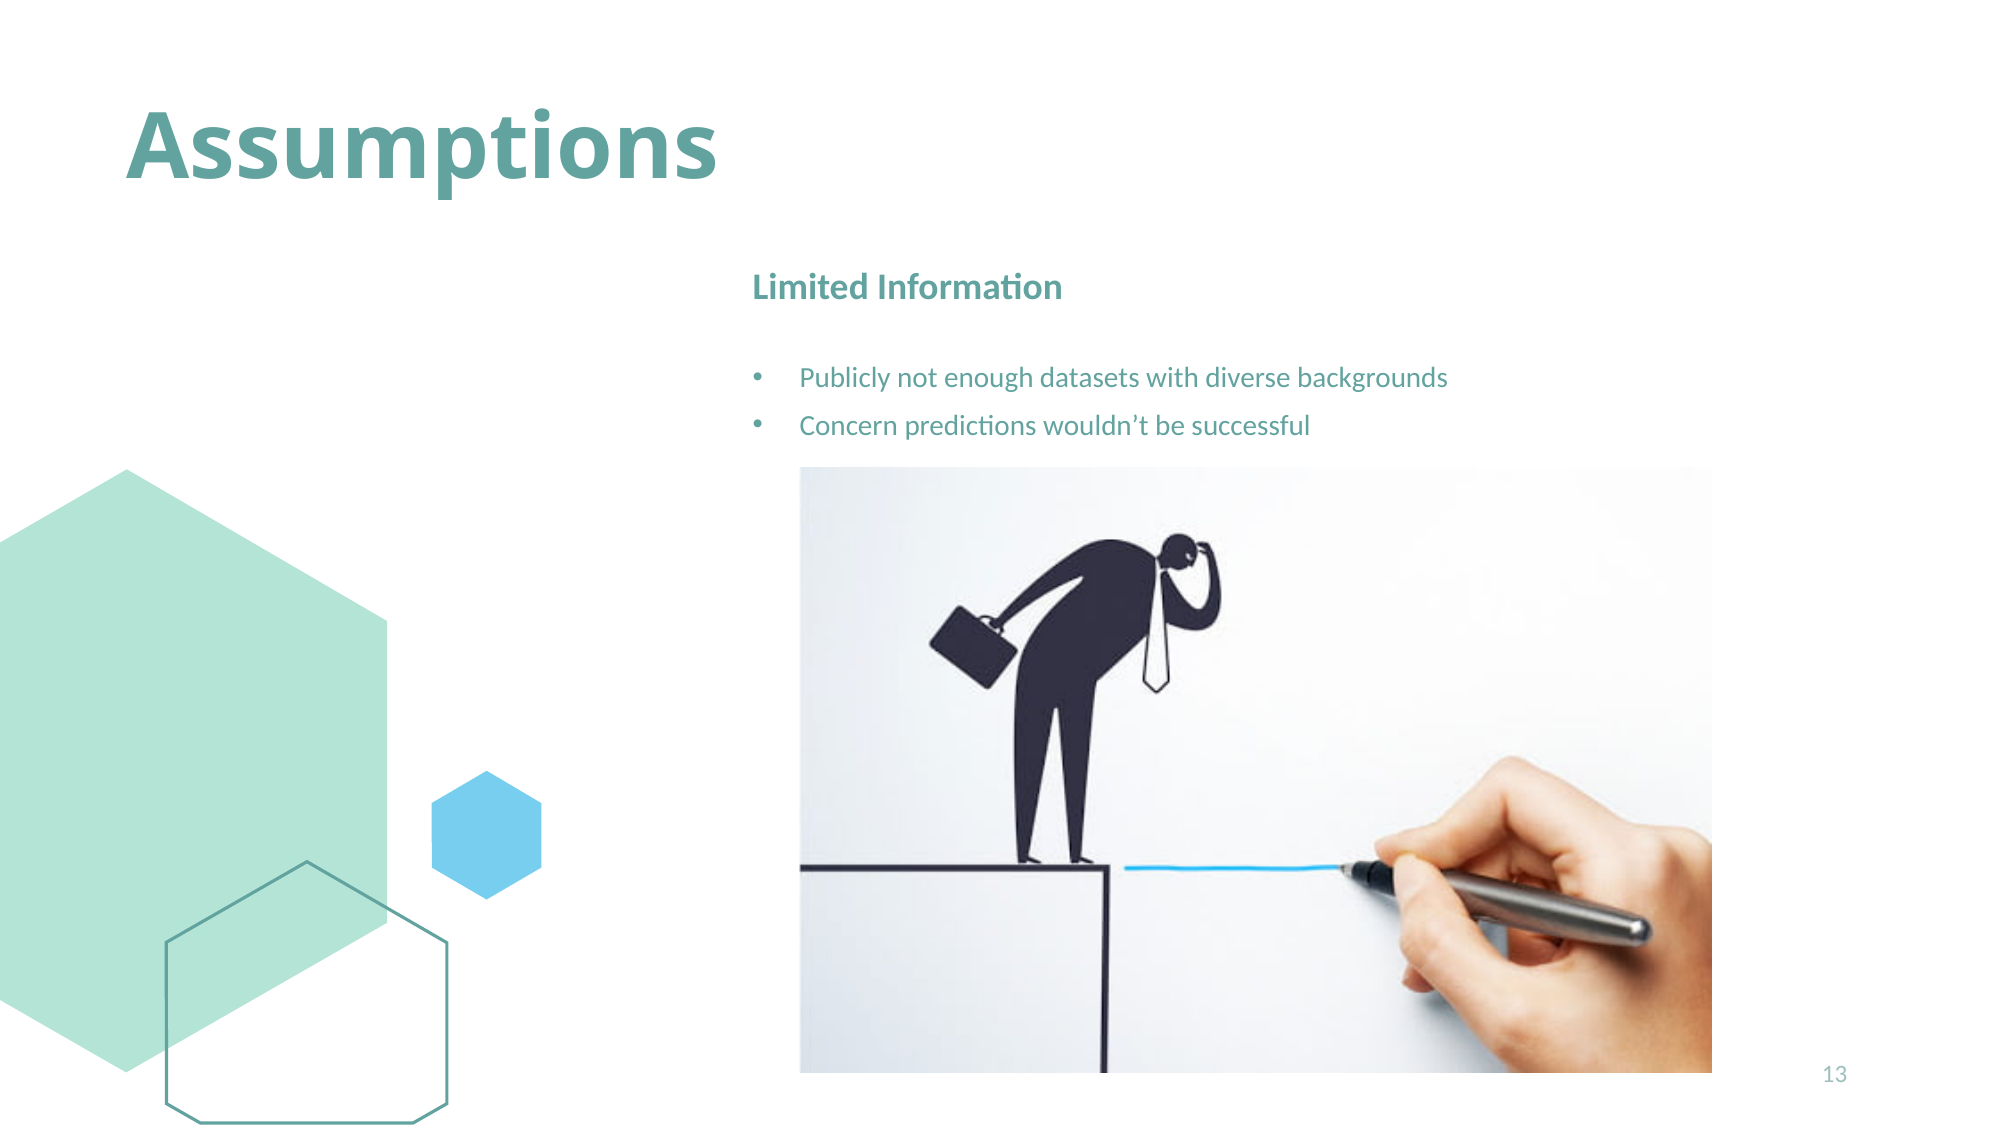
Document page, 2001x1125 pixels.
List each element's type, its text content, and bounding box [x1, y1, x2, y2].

slide_number 13 [1412, 1042, 1863, 1103]
picture [799, 467, 1712, 1073]
list Limited Information [737, 245, 1585, 315]
title Assumptions [111, 91, 768, 210]
list Publicly not enough datasets with diverse backgrounds Concern predictions wouldn’t be successful [737, 351, 1585, 474]
